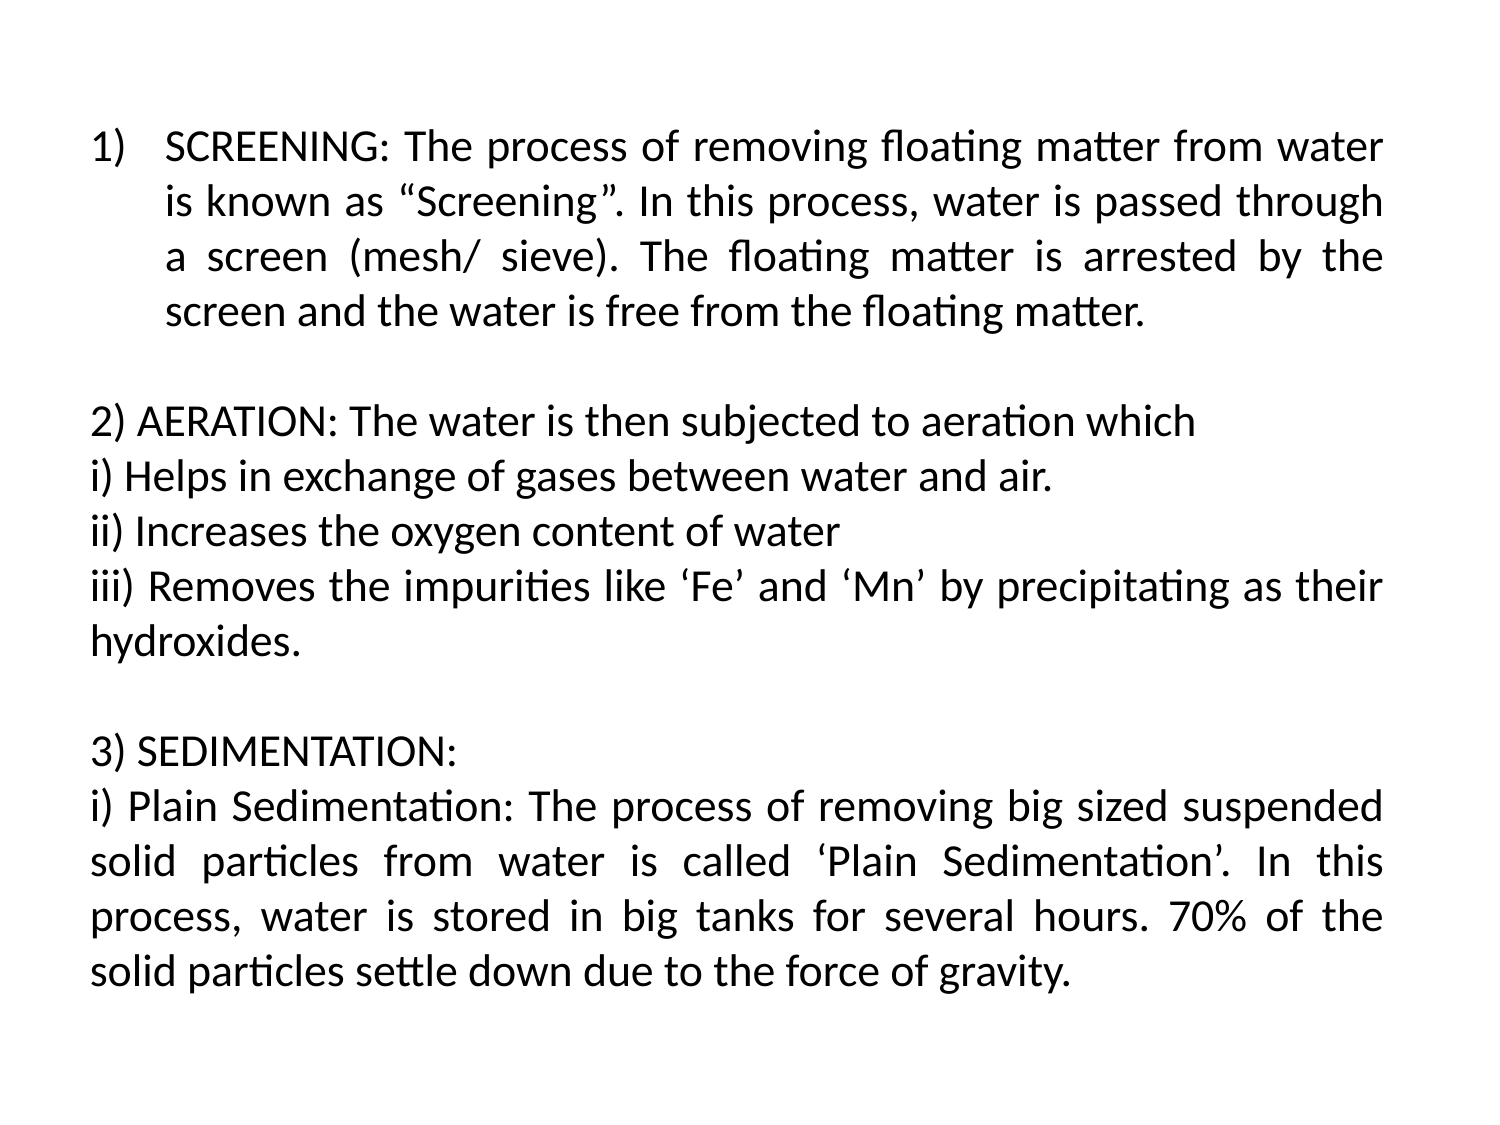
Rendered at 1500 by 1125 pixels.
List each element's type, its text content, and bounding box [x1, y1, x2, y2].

text_box SCREENING: The process of removing floating matter from water is known as “Screening”. In this process, water is passed through a screen (mesh/ sieve). The floating matter is arrested by the screen and the water is free from the floating matter. 2) AERATION: The water is then subjected to aeration which i) Helps in exchange of gases between water and air. ii) Increases the oxygen content of water iii) Removes the impurities like ‘Fe’ and ‘Mn’ by precipitating as their hydroxides. 3) SEDIMENTATION: i) Plain Sedimentation: The process of removing big sized suspended solid particles from water is called ‘Plain Sedimentation’. In this process, water is stored in big tanks for several hours. 70% of the solid particles settle down due to the force of gravity. [75, 108, 1400, 1004]
